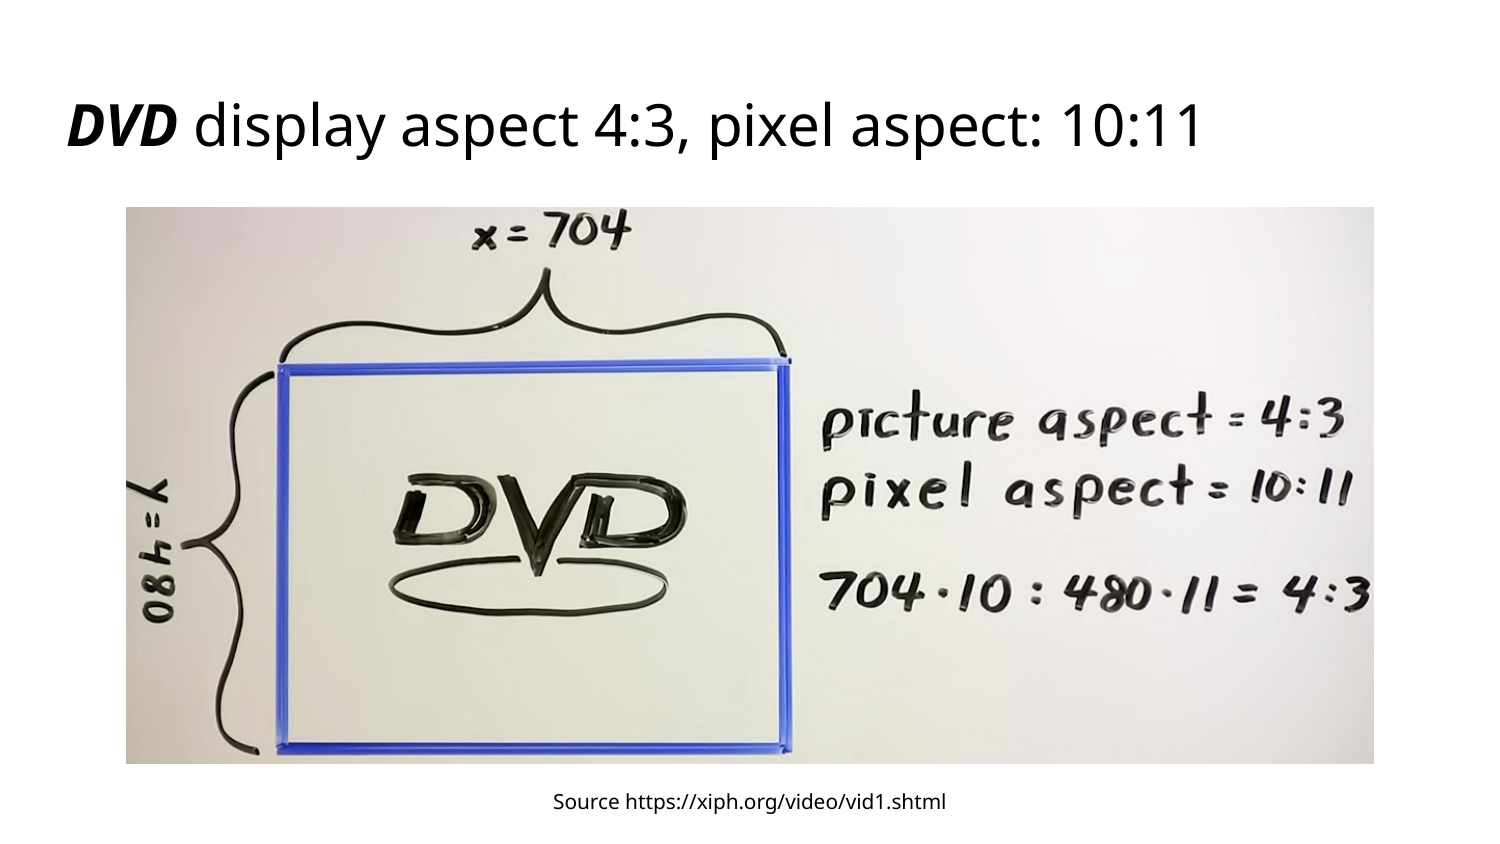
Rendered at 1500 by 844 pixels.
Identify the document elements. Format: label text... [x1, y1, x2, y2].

title DVD display aspect 4:3, pixel aspect: 10:11 [51, 72, 1449, 167]
text_box Source https://xiph.org/video/vid1.shtml [9, 759, 1491, 844]
picture [126, 207, 1374, 764]
